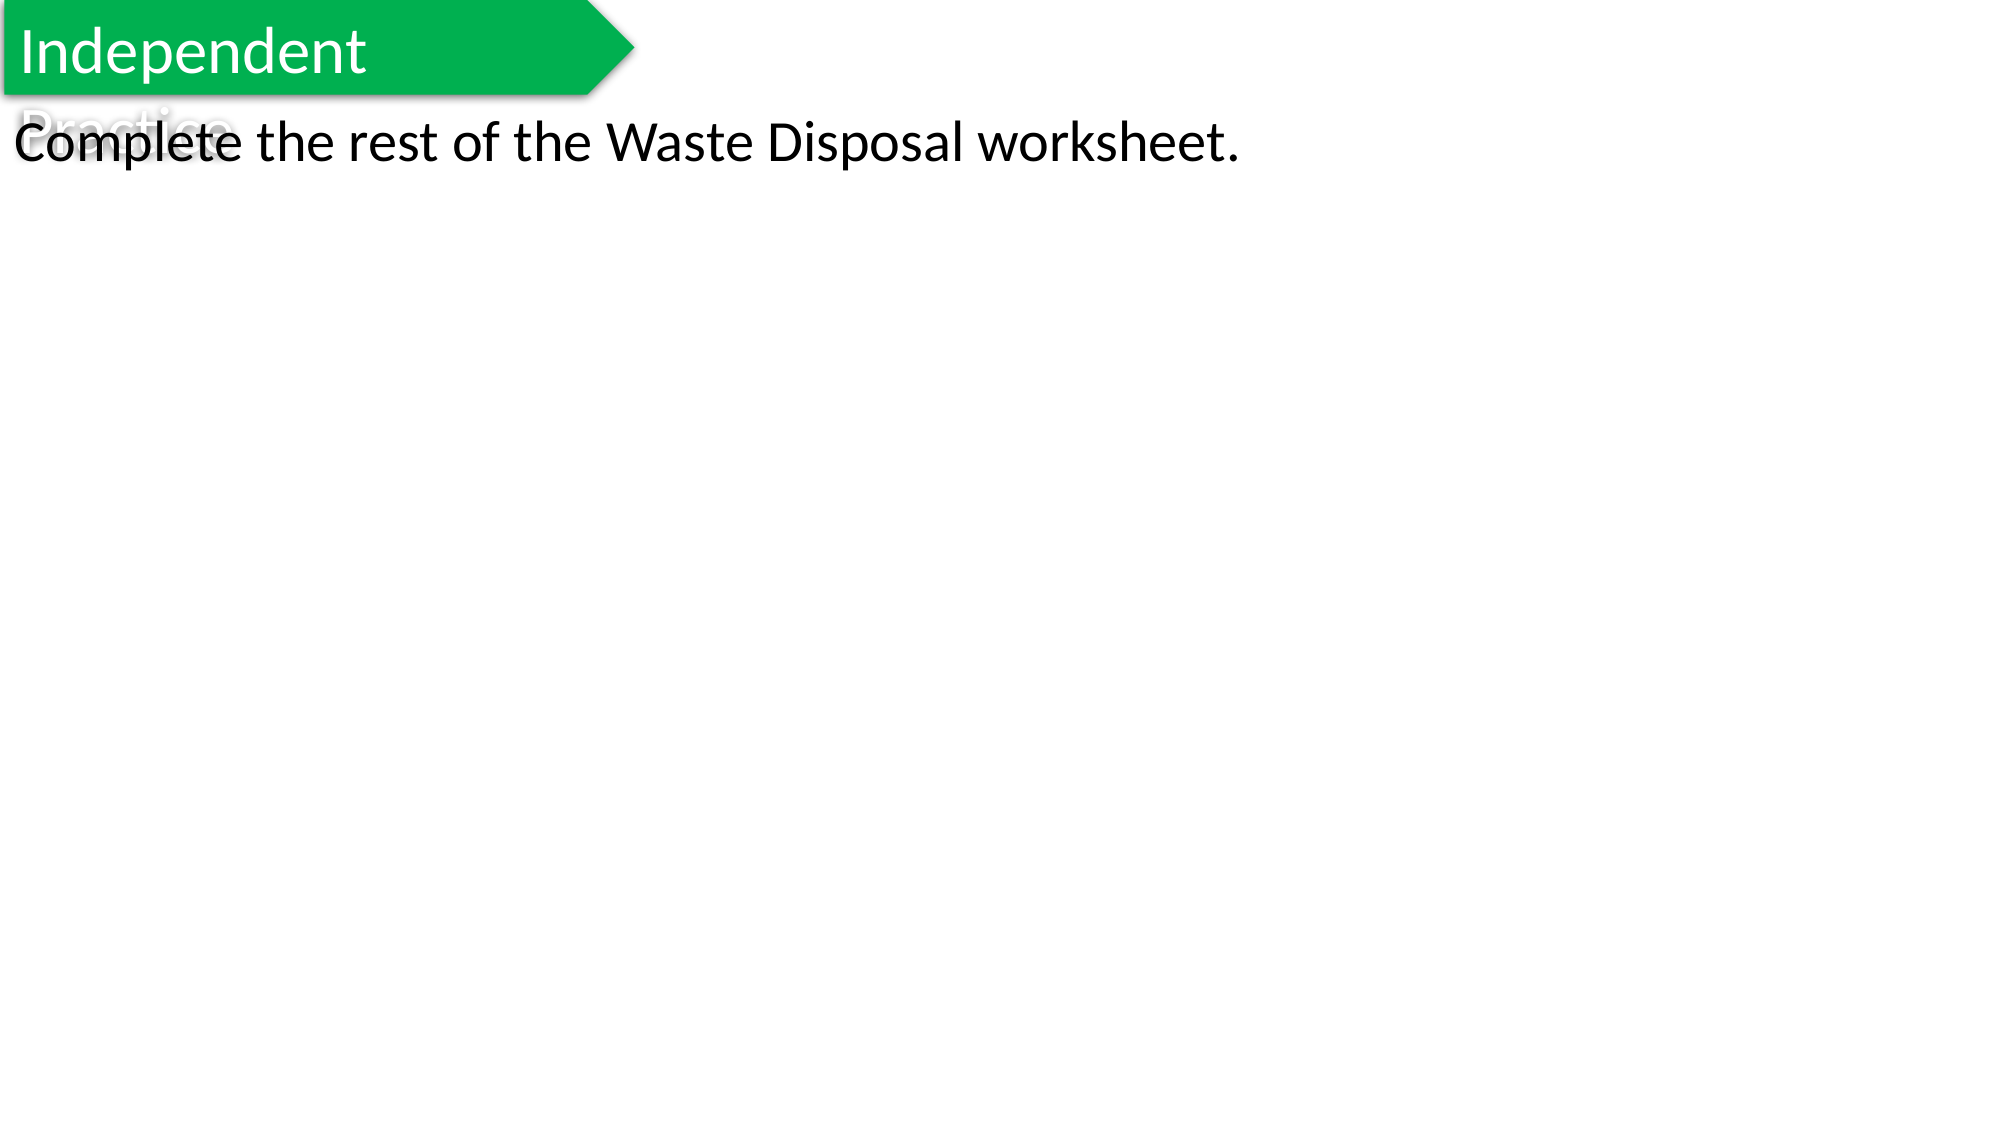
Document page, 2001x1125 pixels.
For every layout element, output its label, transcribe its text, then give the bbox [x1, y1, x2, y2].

text_box Independent Practice [4, 0, 635, 95]
text_box Complete the rest of the Waste Disposal worksheet. [0, 95, 1812, 181]
